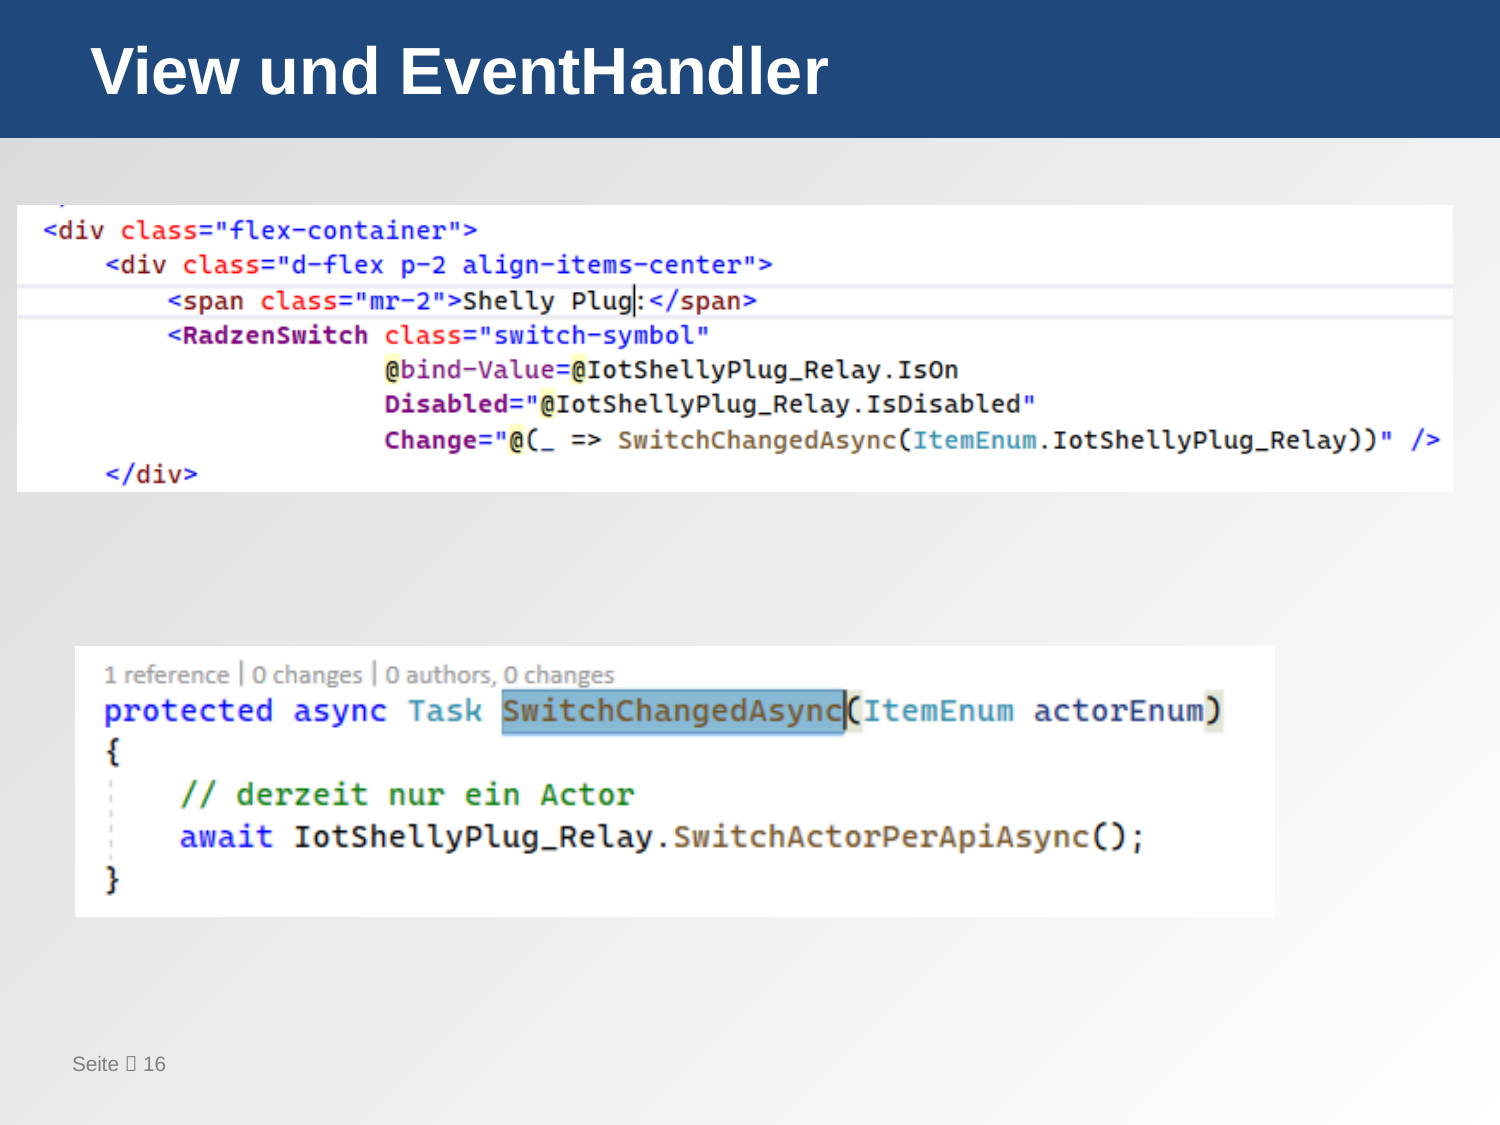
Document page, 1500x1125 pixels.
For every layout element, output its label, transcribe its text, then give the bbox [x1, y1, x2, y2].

picture [74, 646, 1276, 917]
title View und EventHandler [75, 20, 1425, 203]
picture [17, 205, 1454, 492]
